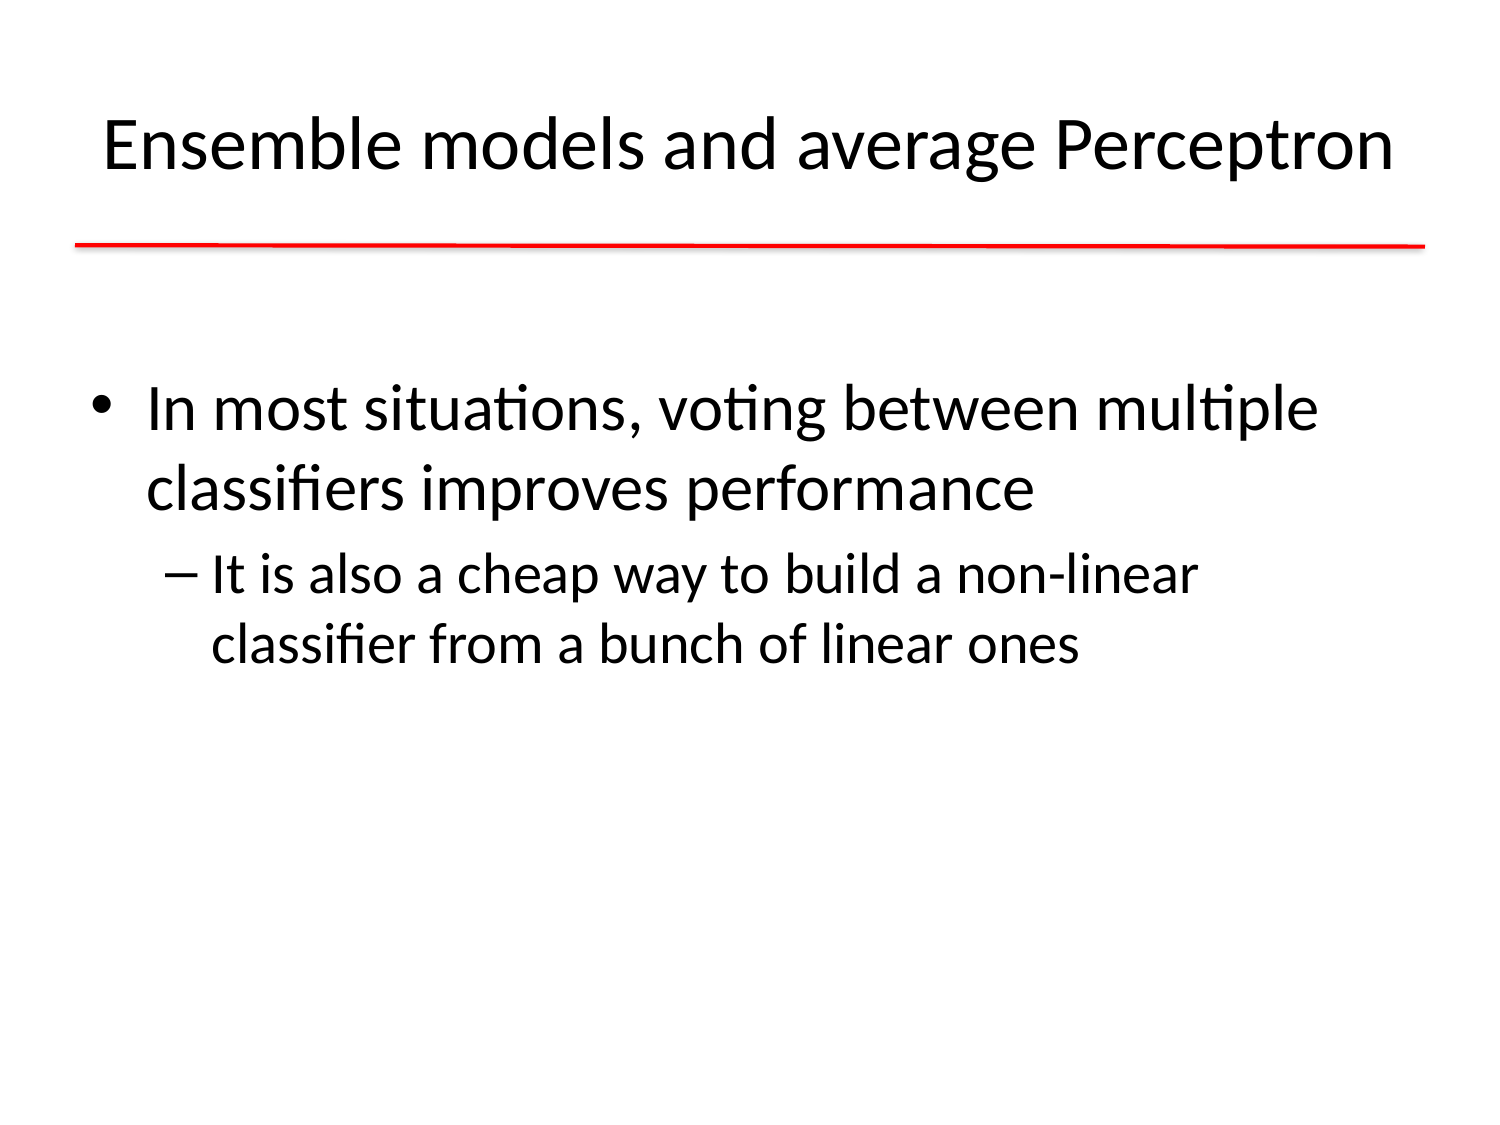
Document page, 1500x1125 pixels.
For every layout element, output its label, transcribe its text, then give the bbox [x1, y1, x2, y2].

title Ensemble models and average Perceptron [75, 45, 1425, 233]
list In most situations, voting between multiple classifiers improves performance It is also a cheap way to build a non-linear classifier from a bunch of linear ones [75, 262, 1425, 1005]
